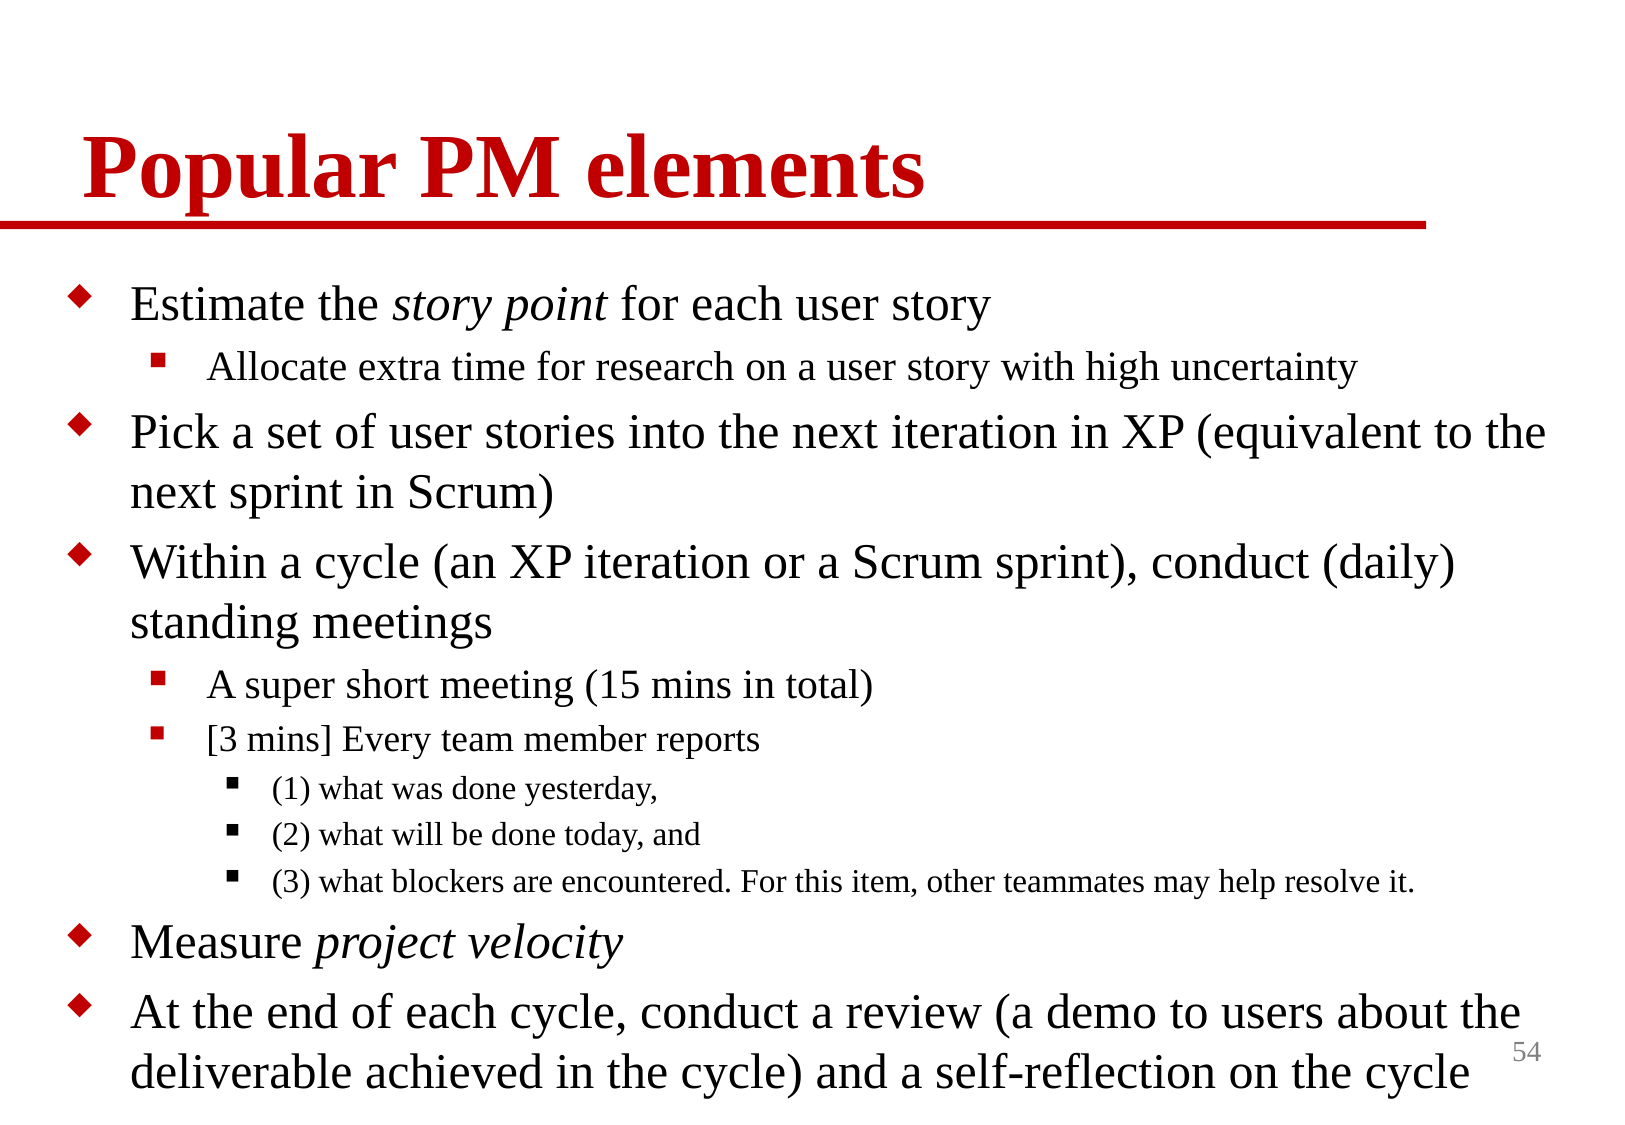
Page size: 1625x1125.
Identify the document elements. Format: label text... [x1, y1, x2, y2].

title Popular PM elements [67, 43, 1550, 225]
slide_number 54 [1218, 1012, 1557, 1088]
list Estimate the story point for each user story Allocate extra time for research on a user story with high uncertainty Pick a set of user stories into the next iteration in XP (equivalent to the next sprint in Scrum) Within a cycle (an XP iteration or a Scrum sprint), conduct (daily) standing meetings A super short meeting (15 mins in total) [3 mins] Every team member reports (1) what was done yesterday, (2) what will be done today, and (3) what blockers are encountered. For this item, other teammates may help resolve it. Measure project velocity At the end of each cycle, conduct a review (a demo to users about the deliverable achieved in the cycle) and a self-reflection on the cycle [49, 262, 1600, 1075]
